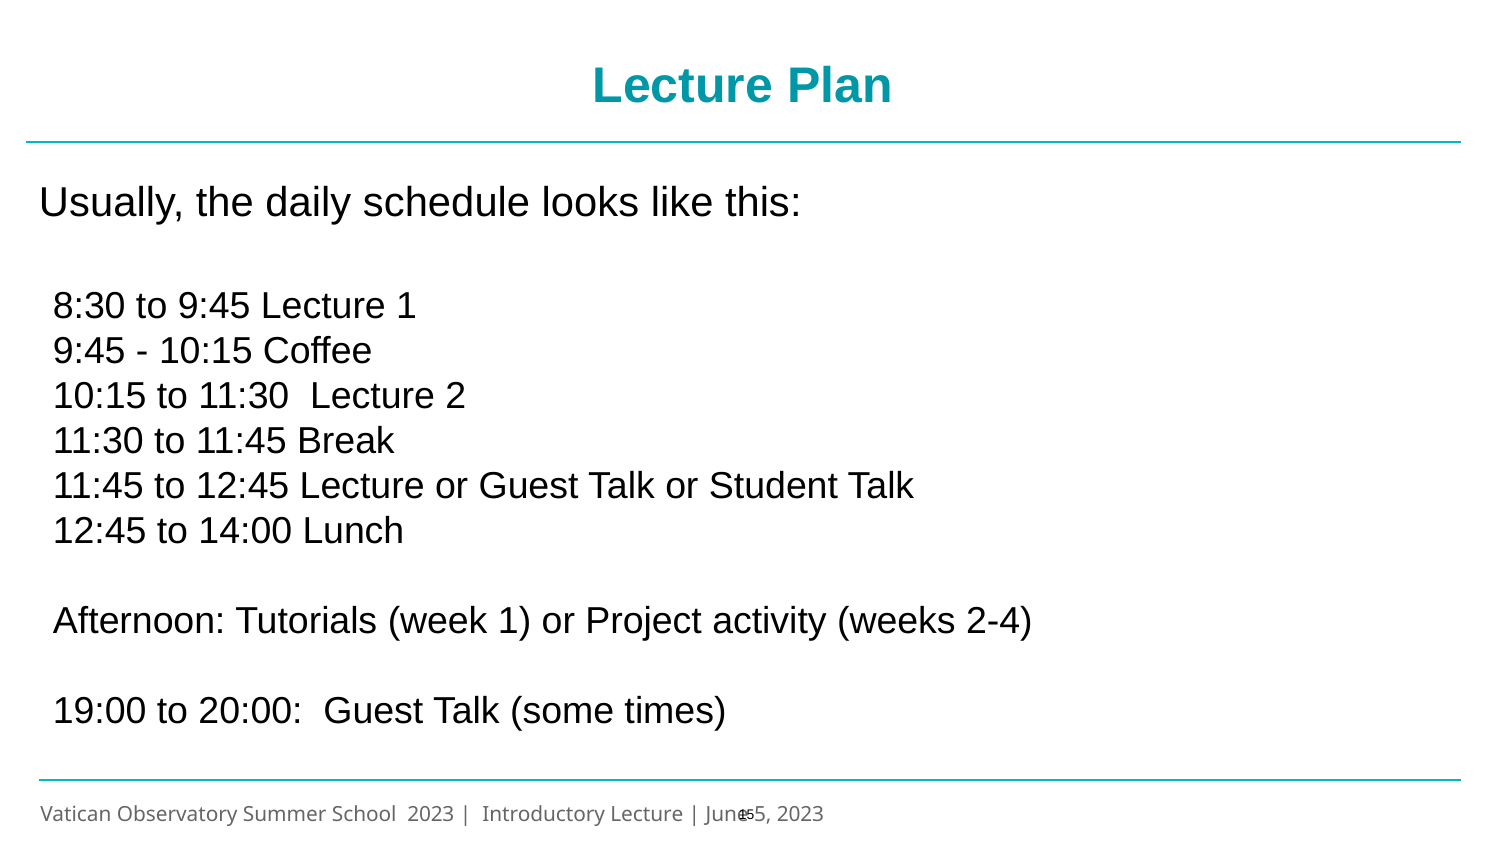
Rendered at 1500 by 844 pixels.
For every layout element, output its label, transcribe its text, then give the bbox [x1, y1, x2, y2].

text_box Usually, the daily schedule looks like this: [24, 167, 1418, 232]
slide_number 15 [734, 800, 765, 833]
text_box Lecture Plan [586, 0, 942, 145]
text_box 8:30 to 9:45 Lecture 1 9:45 - 10:15 Coffee 10:15 to 11:30 Lecture 2 11:30 to 11:45 Break 11:45 to 12:45 Lecture or Guest Talk or Student Talk 12:45 to 14:00 Lunch Afternoon: Tutorials (week 1) or Project activity (weeks 2-4) 19:00 to 20:00: Guest Talk (some times) [38, 274, 1431, 739]
